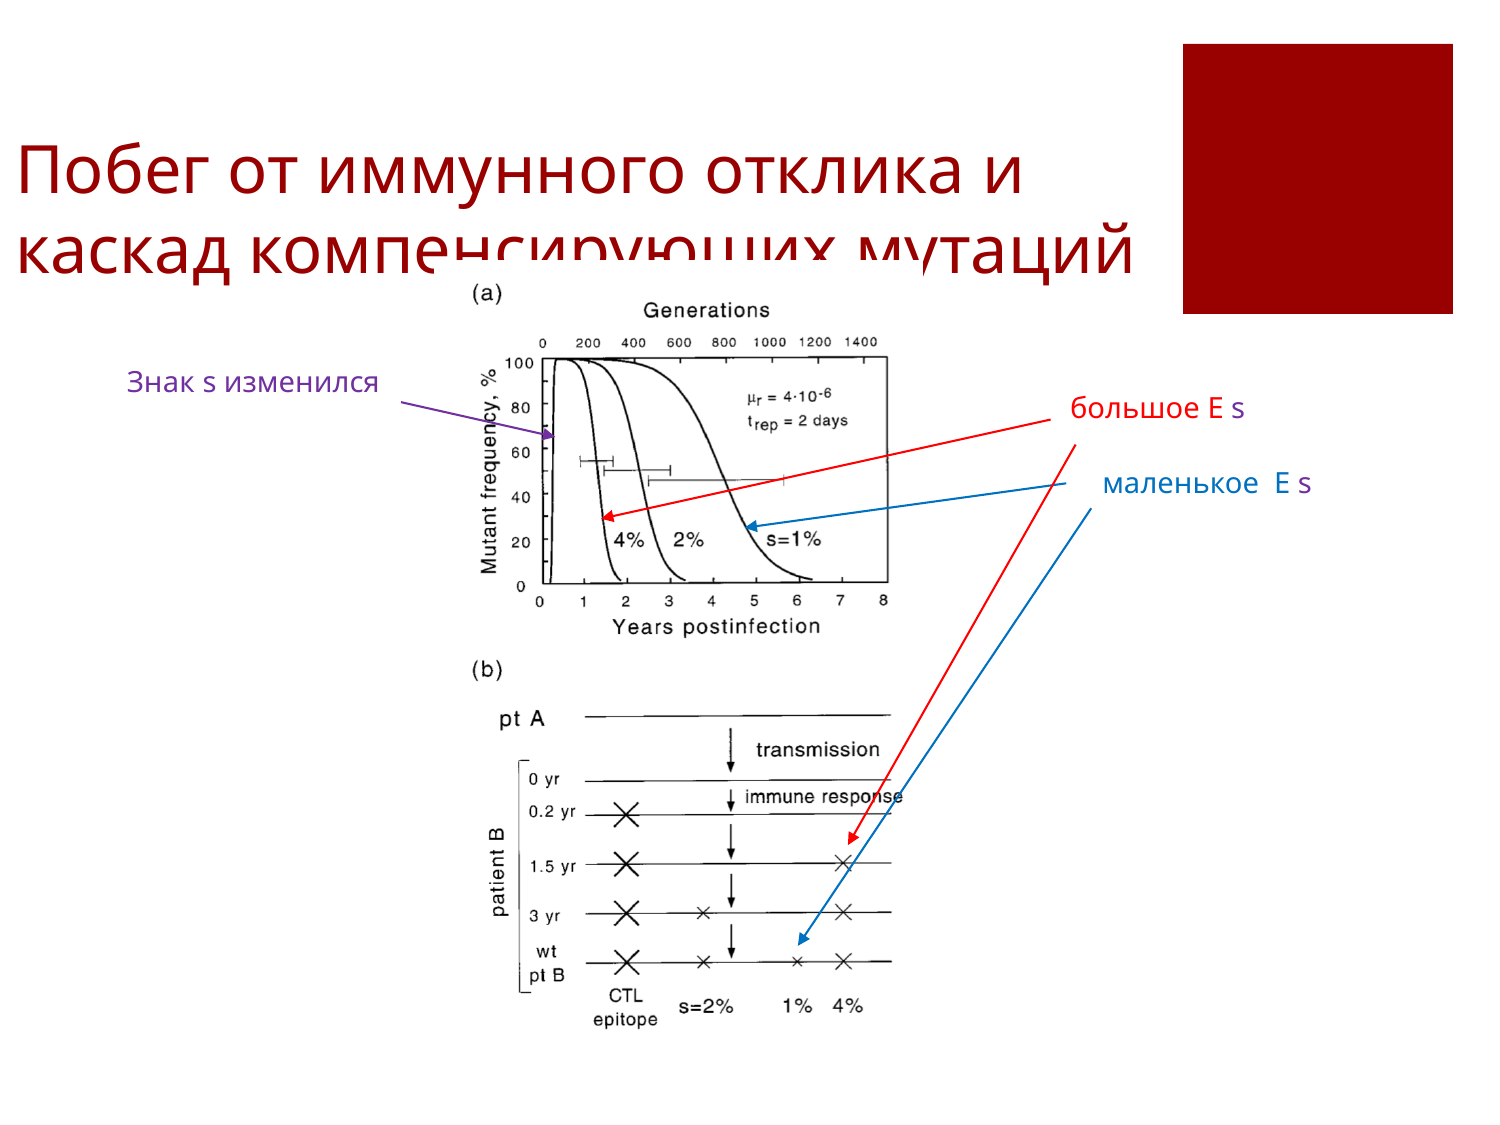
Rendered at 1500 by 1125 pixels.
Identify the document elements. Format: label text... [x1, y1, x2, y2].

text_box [847, 444, 1077, 507]
text_box Знак s изменился [112, 356, 395, 406]
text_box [600, 418, 1052, 520]
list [433, 260, 924, 1035]
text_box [797, 507, 1092, 947]
text_box большое E s [1055, 381, 1261, 432]
title Побег от иммунного отклика и каскад компенсирующих мутаций [0, 106, 1202, 294]
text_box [744, 482, 847, 529]
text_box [400, 401, 556, 438]
text_box маленькое E s [1079, 457, 1327, 507]
